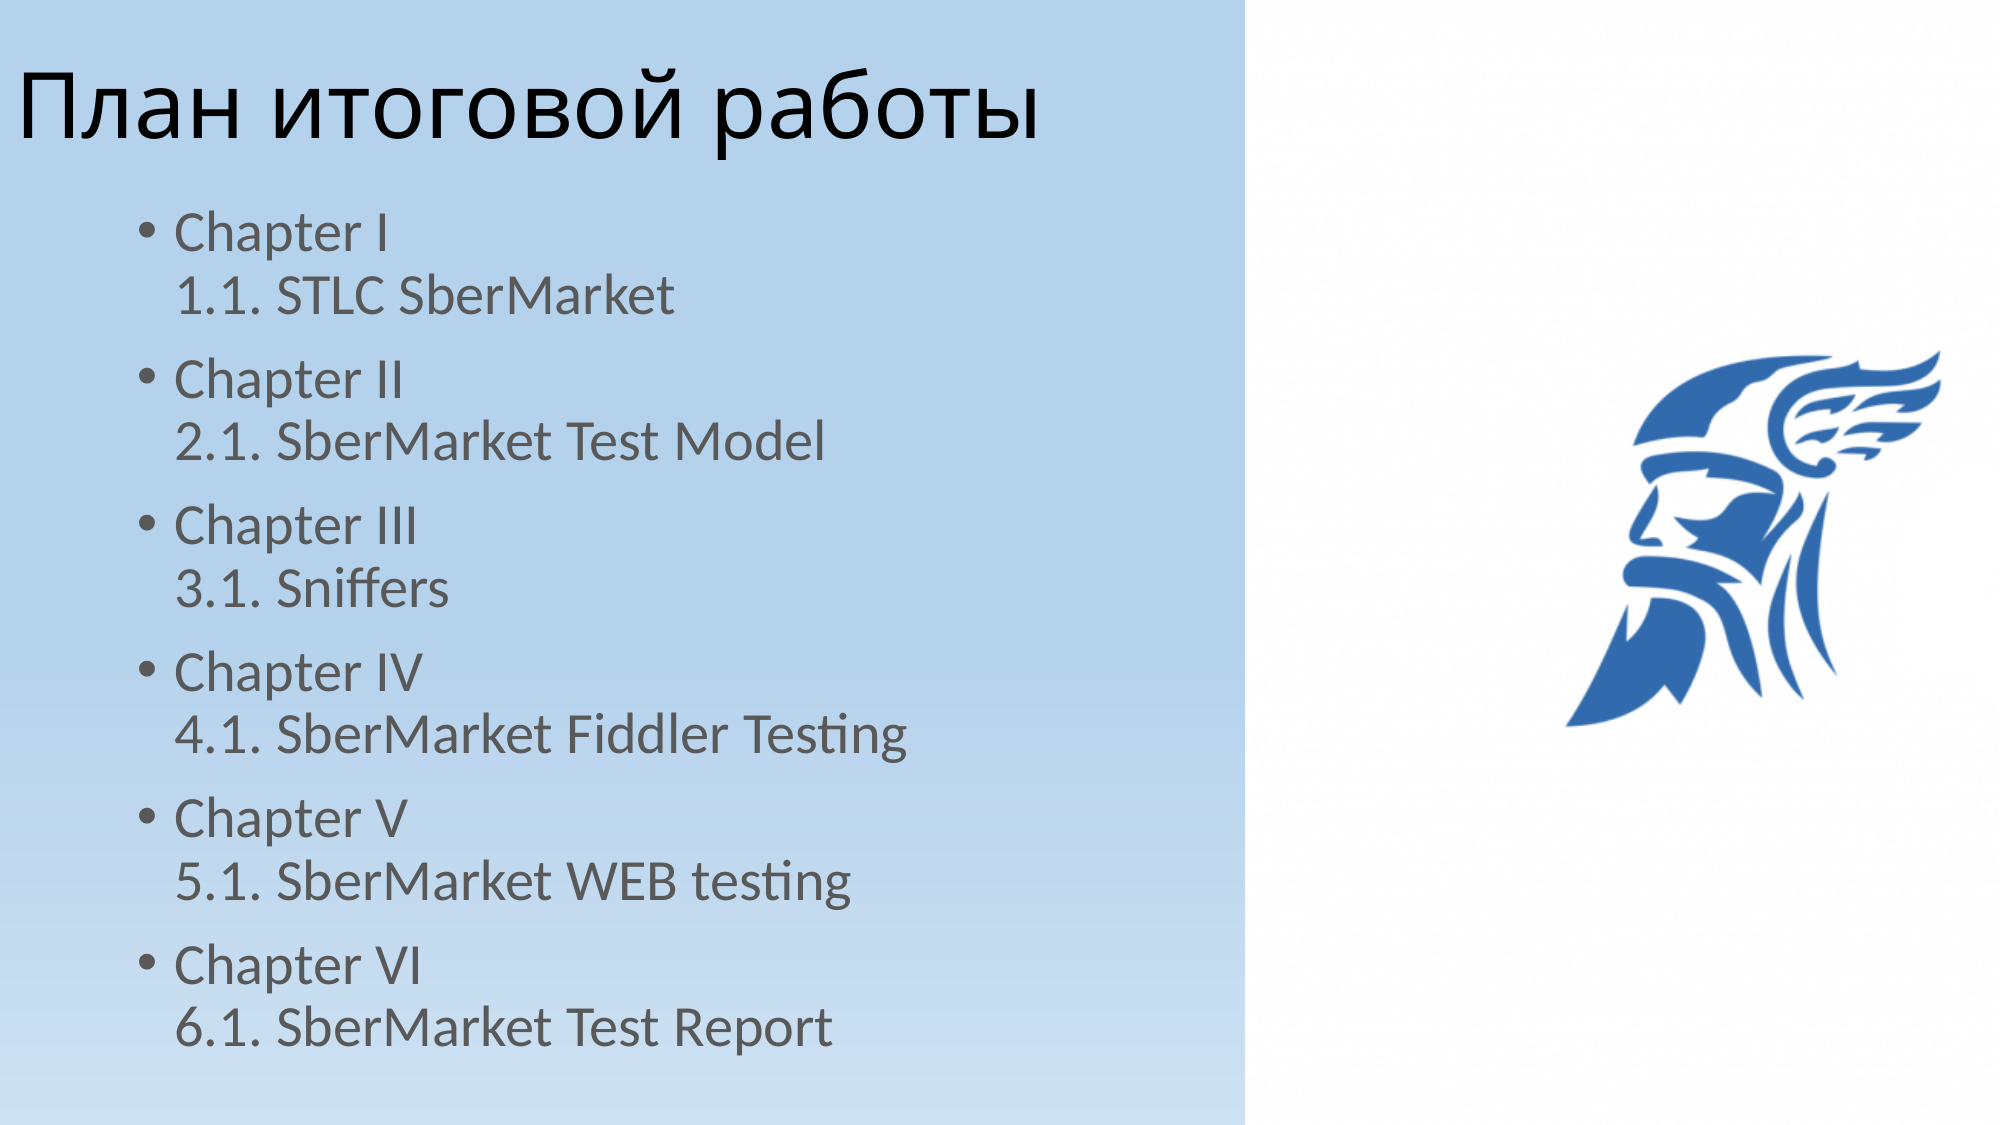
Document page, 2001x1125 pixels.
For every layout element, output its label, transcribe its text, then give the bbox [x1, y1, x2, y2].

picture [1245, 0, 2000, 1125]
title План итоговой работы [0, 0, 1245, 218]
list Chapter I 1.1. STLC SberMarket Chapter II 2.1. SberMarket Test Model Chapter III 3.1. Sniffers Chapter IV 4.1. SberMarket Fiddler Testing Chapter V 5.1. SberMarket WEB testing Chapter VI 6.1. SberMarket Test Report [121, 193, 1245, 1125]
